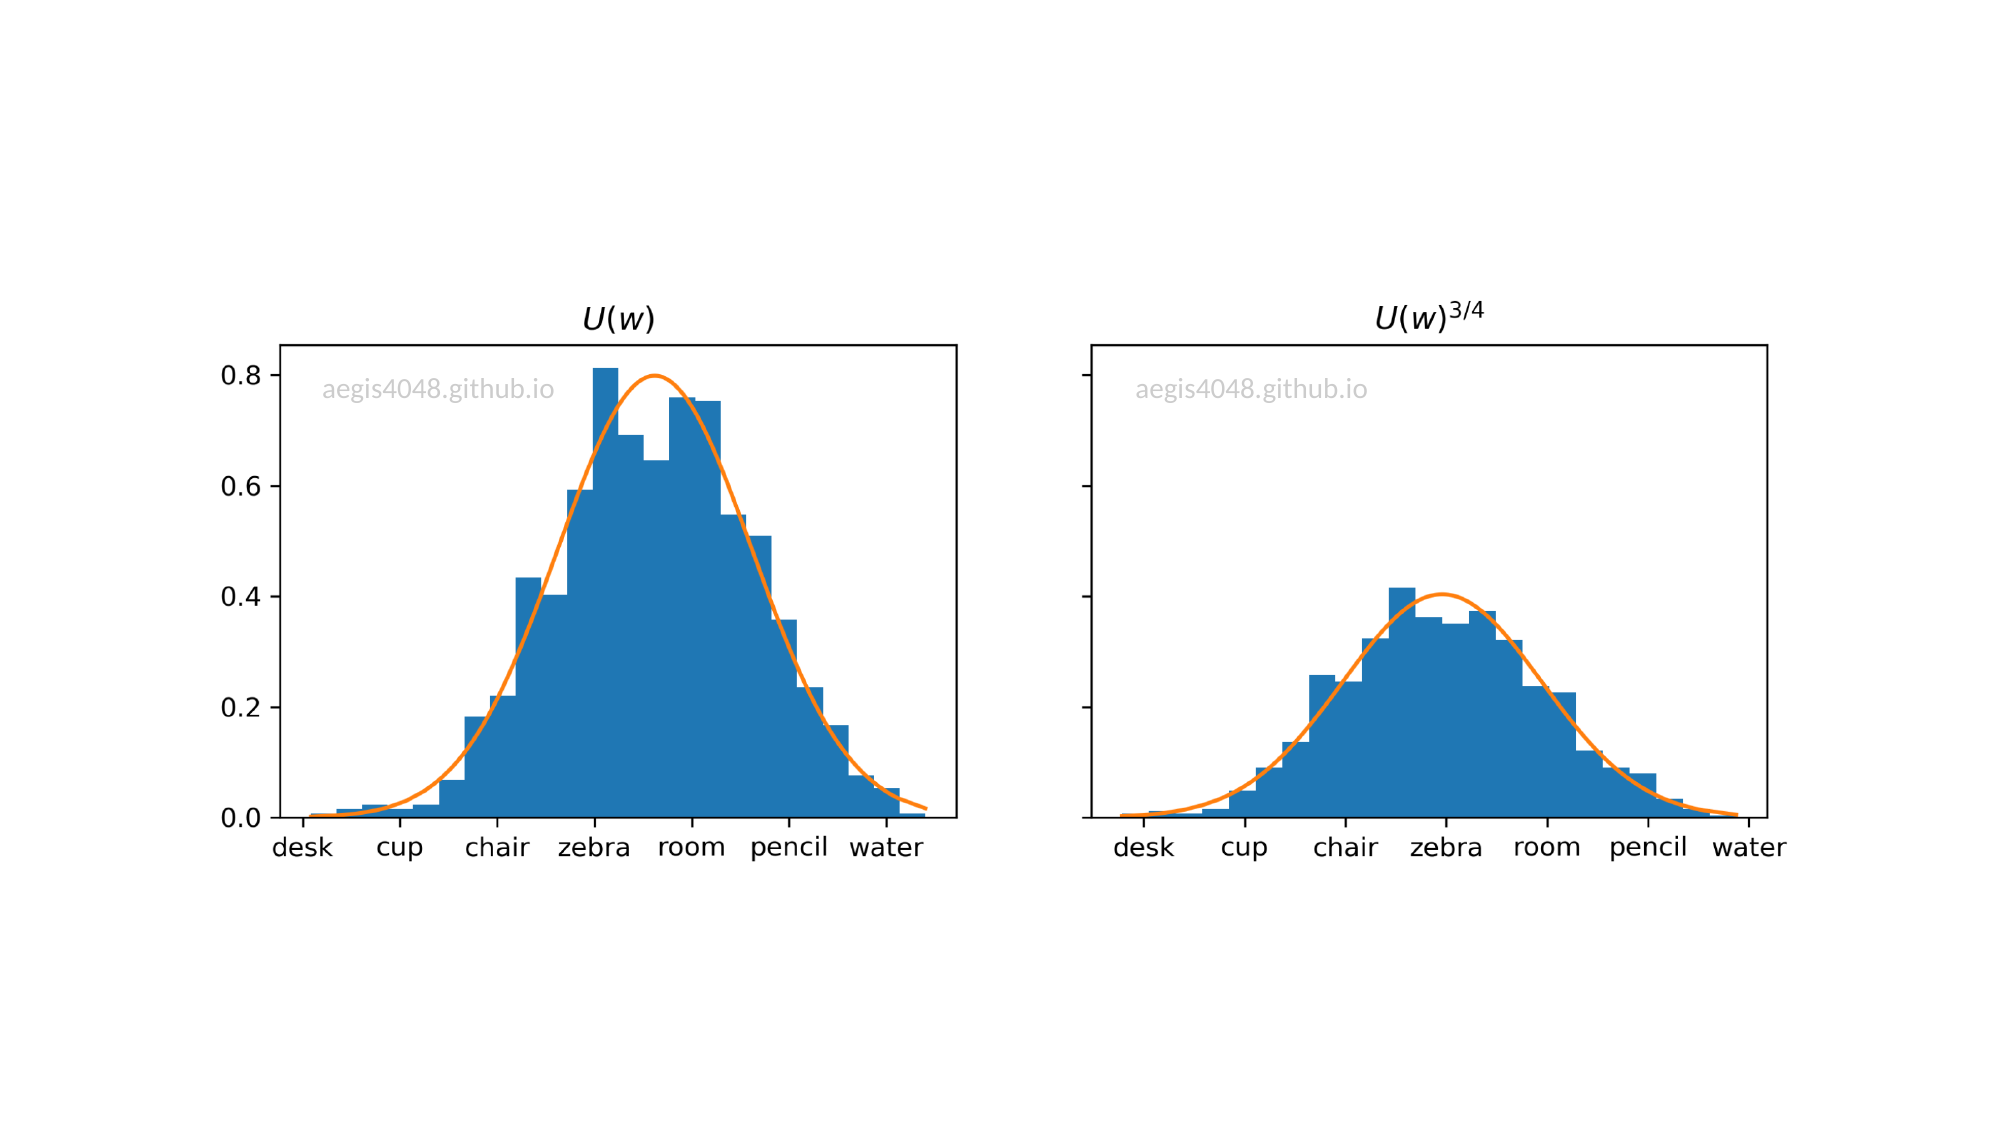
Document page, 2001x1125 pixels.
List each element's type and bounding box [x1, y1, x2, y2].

picture [199, 286, 1804, 889]
